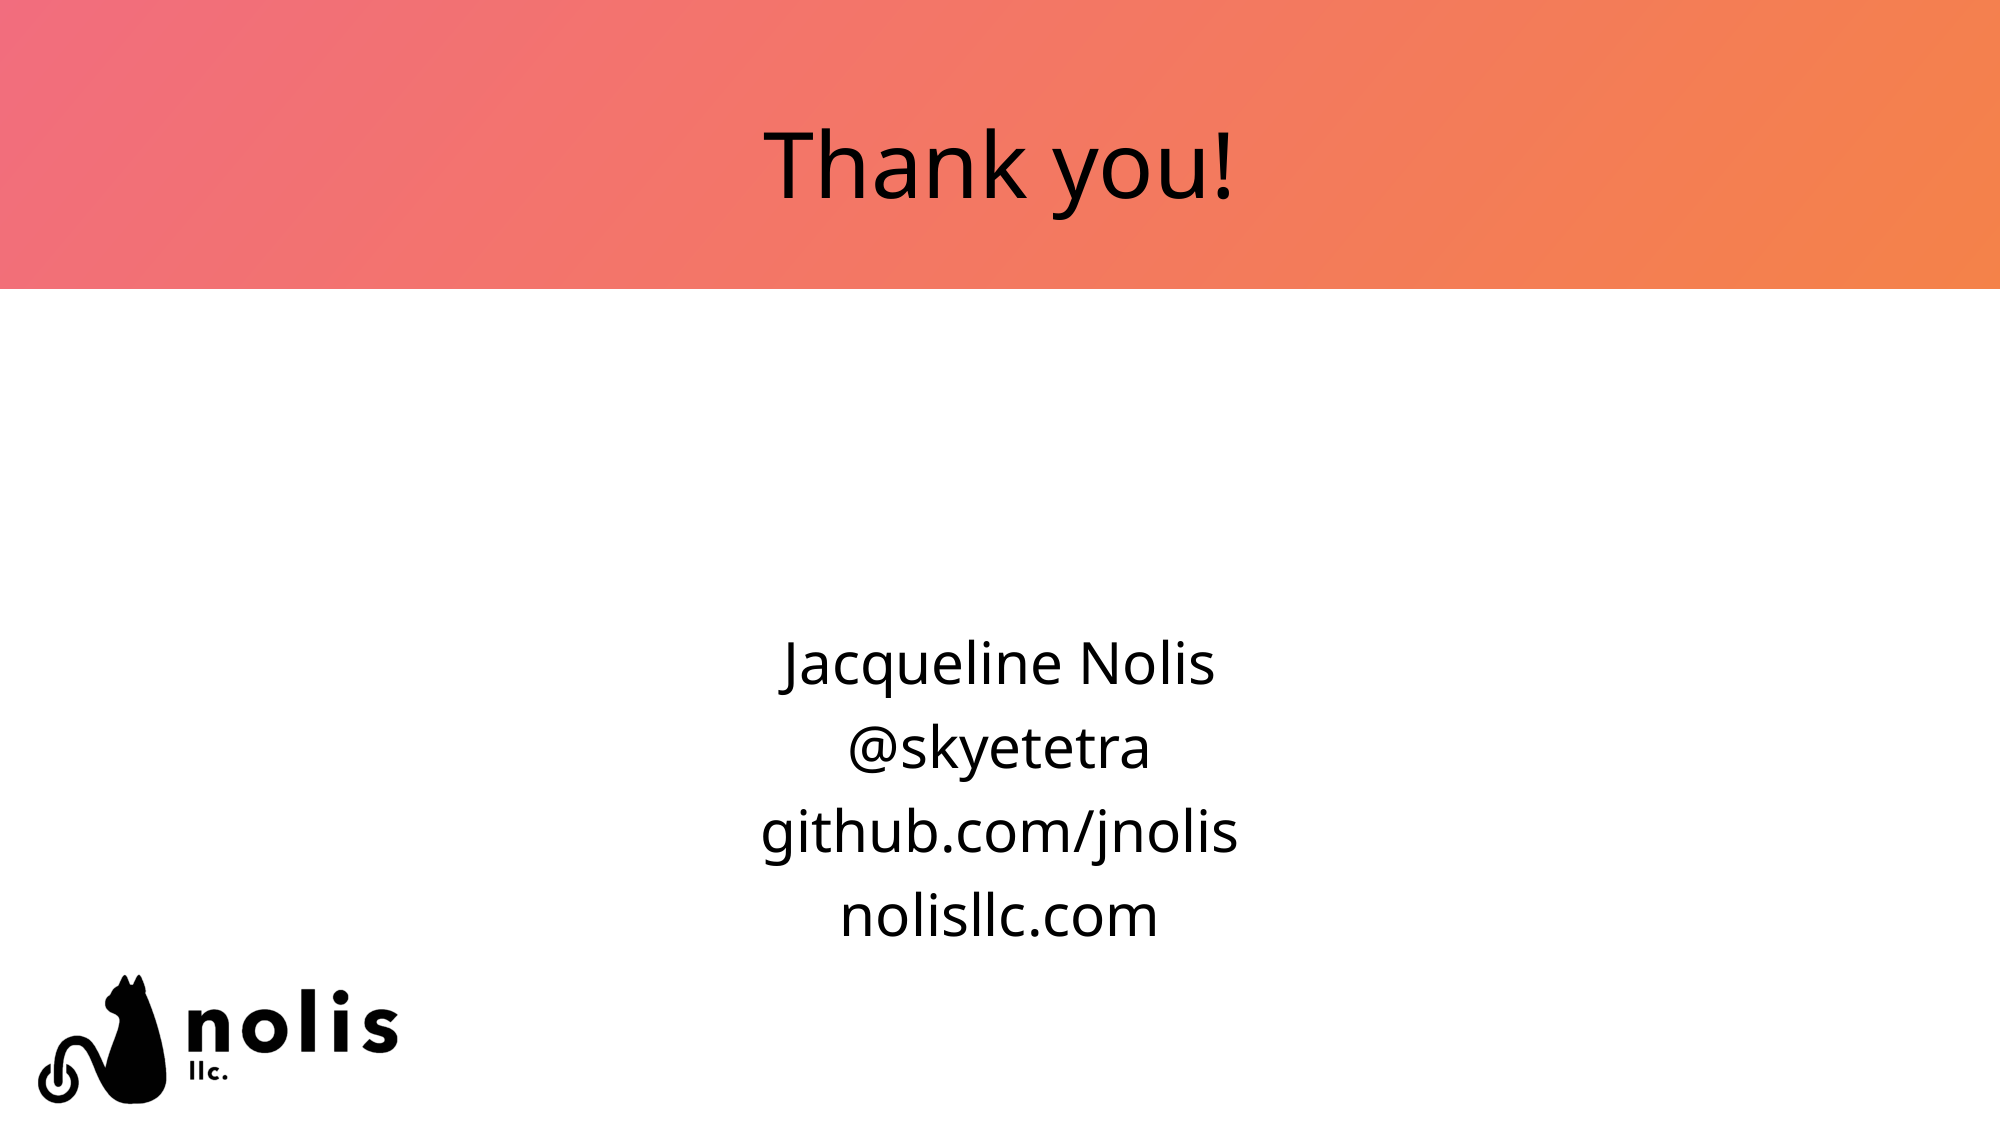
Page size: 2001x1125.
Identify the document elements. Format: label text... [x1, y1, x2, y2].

title Thank you! [137, 59, 1863, 278]
list Jacqueline Nolis @skyetetra github.com/jnolis nolisllc.com [137, 627, 1863, 1014]
picture [18, 955, 412, 1116]
